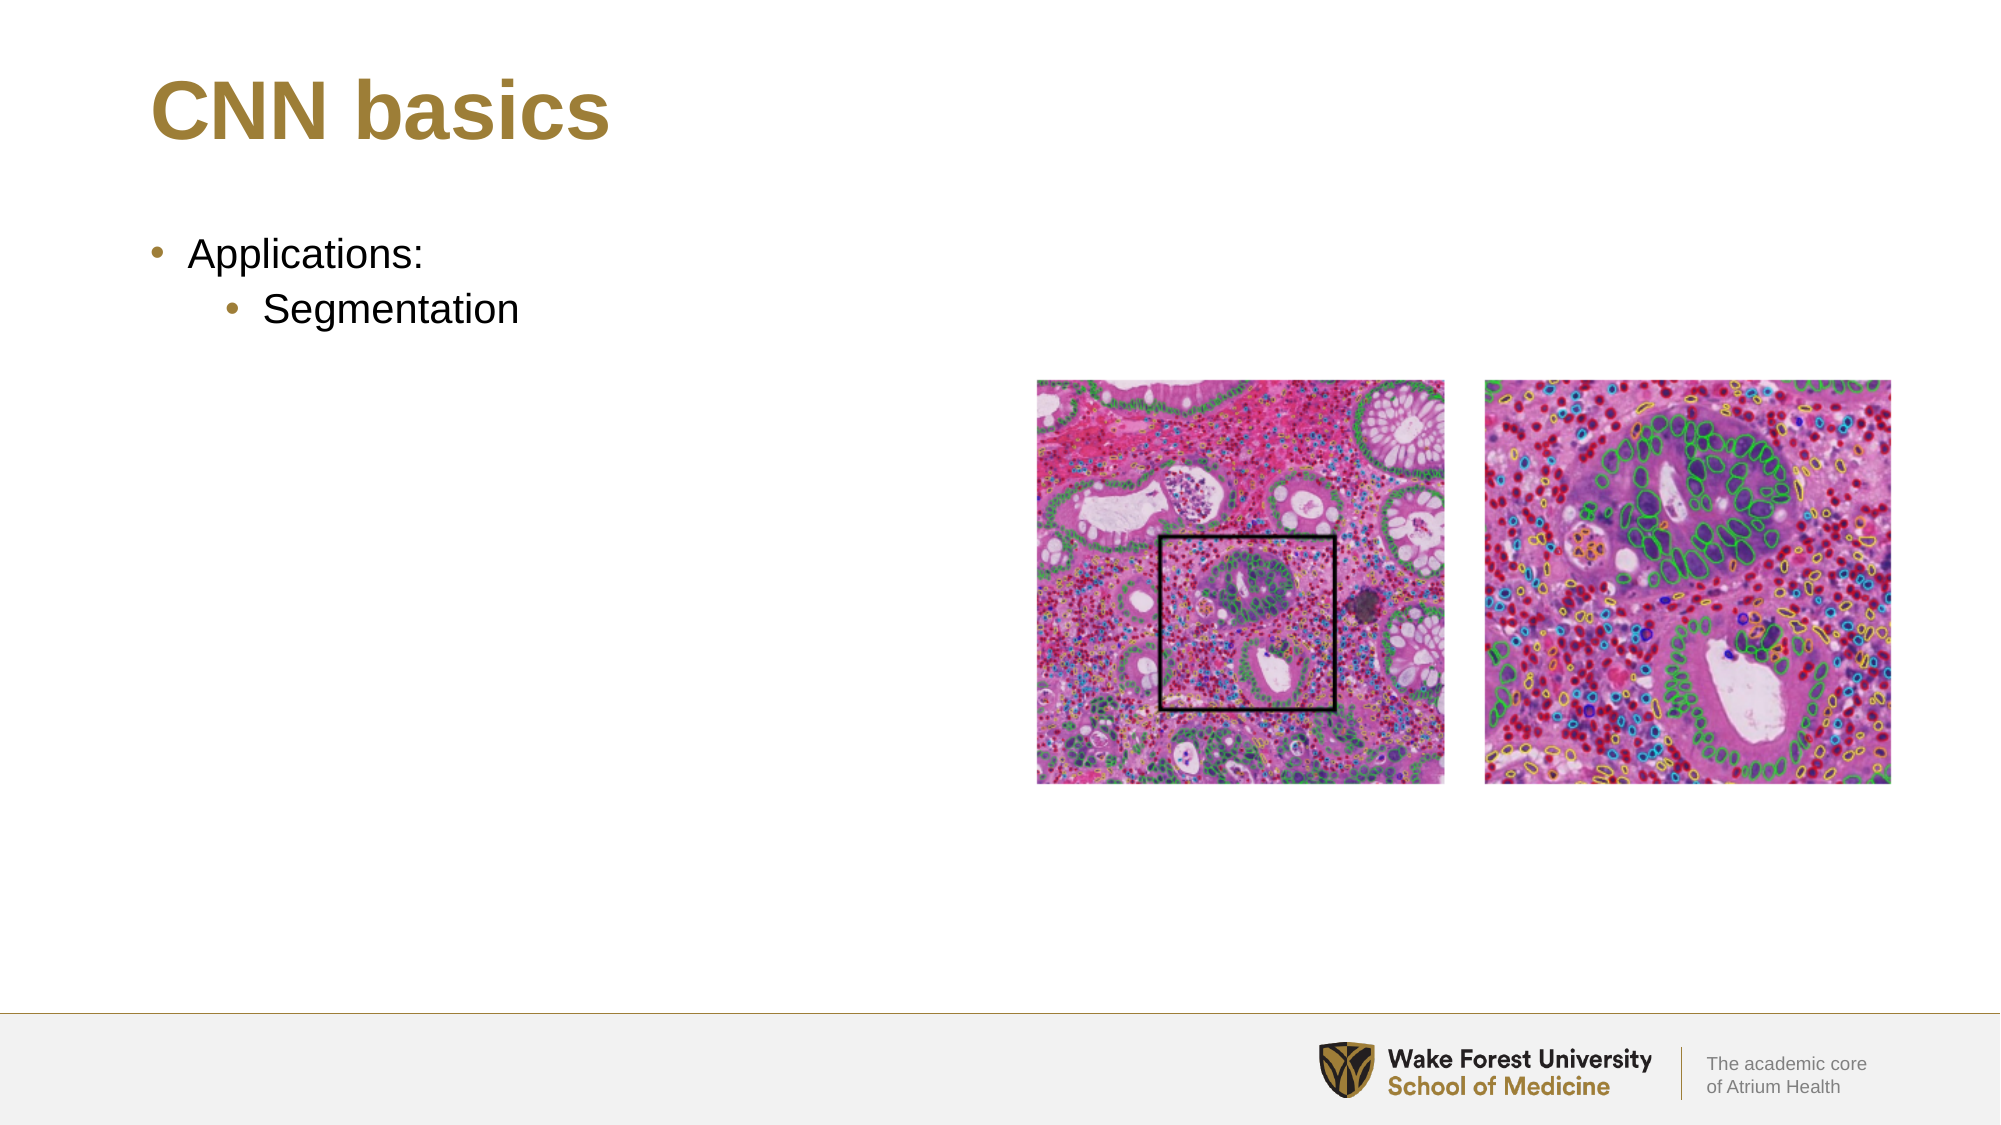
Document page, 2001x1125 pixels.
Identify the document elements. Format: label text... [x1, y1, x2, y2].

title CNN basics [135, 60, 1860, 195]
picture [0, 0, 2001, 1125]
list Applications: Segmentation [135, 224, 1860, 945]
